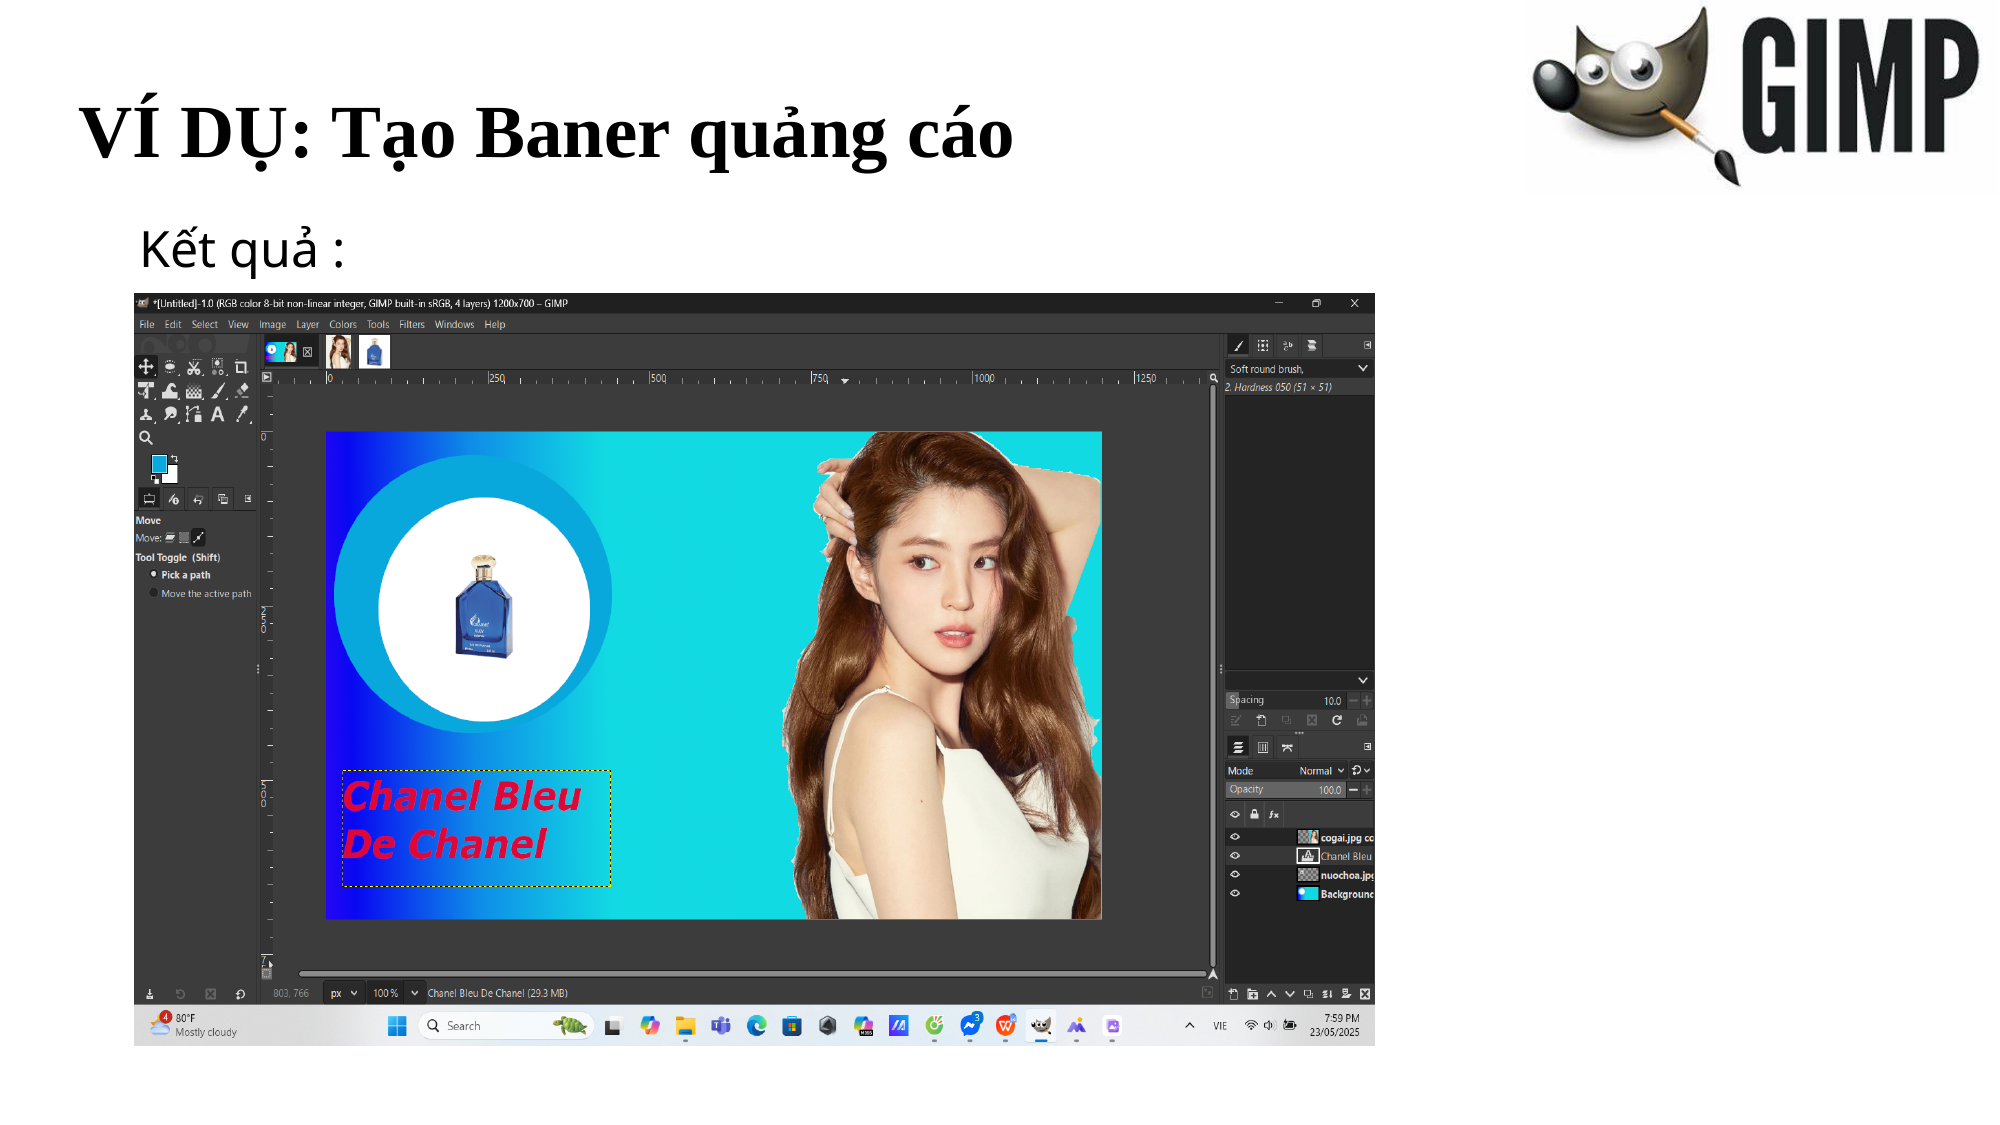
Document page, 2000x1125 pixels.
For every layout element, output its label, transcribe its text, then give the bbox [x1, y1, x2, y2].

picture [1526, 0, 2000, 194]
text_box Kết quả : [124, 205, 361, 285]
text_box VÍ DỤ: Tạo Baner quảng cáo [63, 29, 1031, 180]
picture [134, 293, 1375, 1046]
